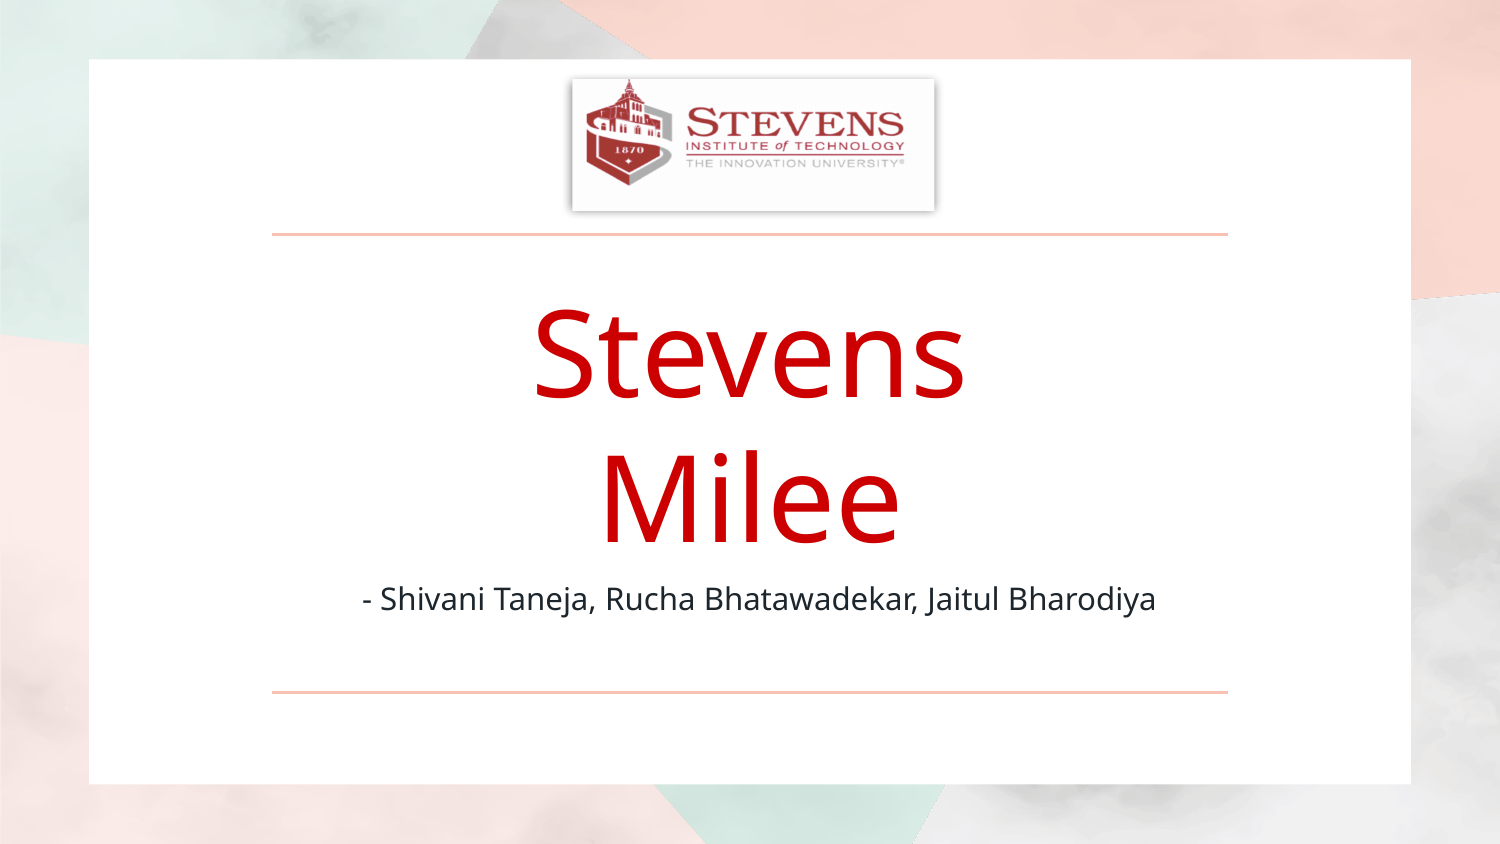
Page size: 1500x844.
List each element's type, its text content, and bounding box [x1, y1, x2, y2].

title Stevens Milee [363, 298, 1136, 545]
picture [0, 0, 1500, 844]
subtitle - Shivani Taneja, Rucha Bhatawadekar, Jaitul Bharodiya [317, 545, 1202, 651]
